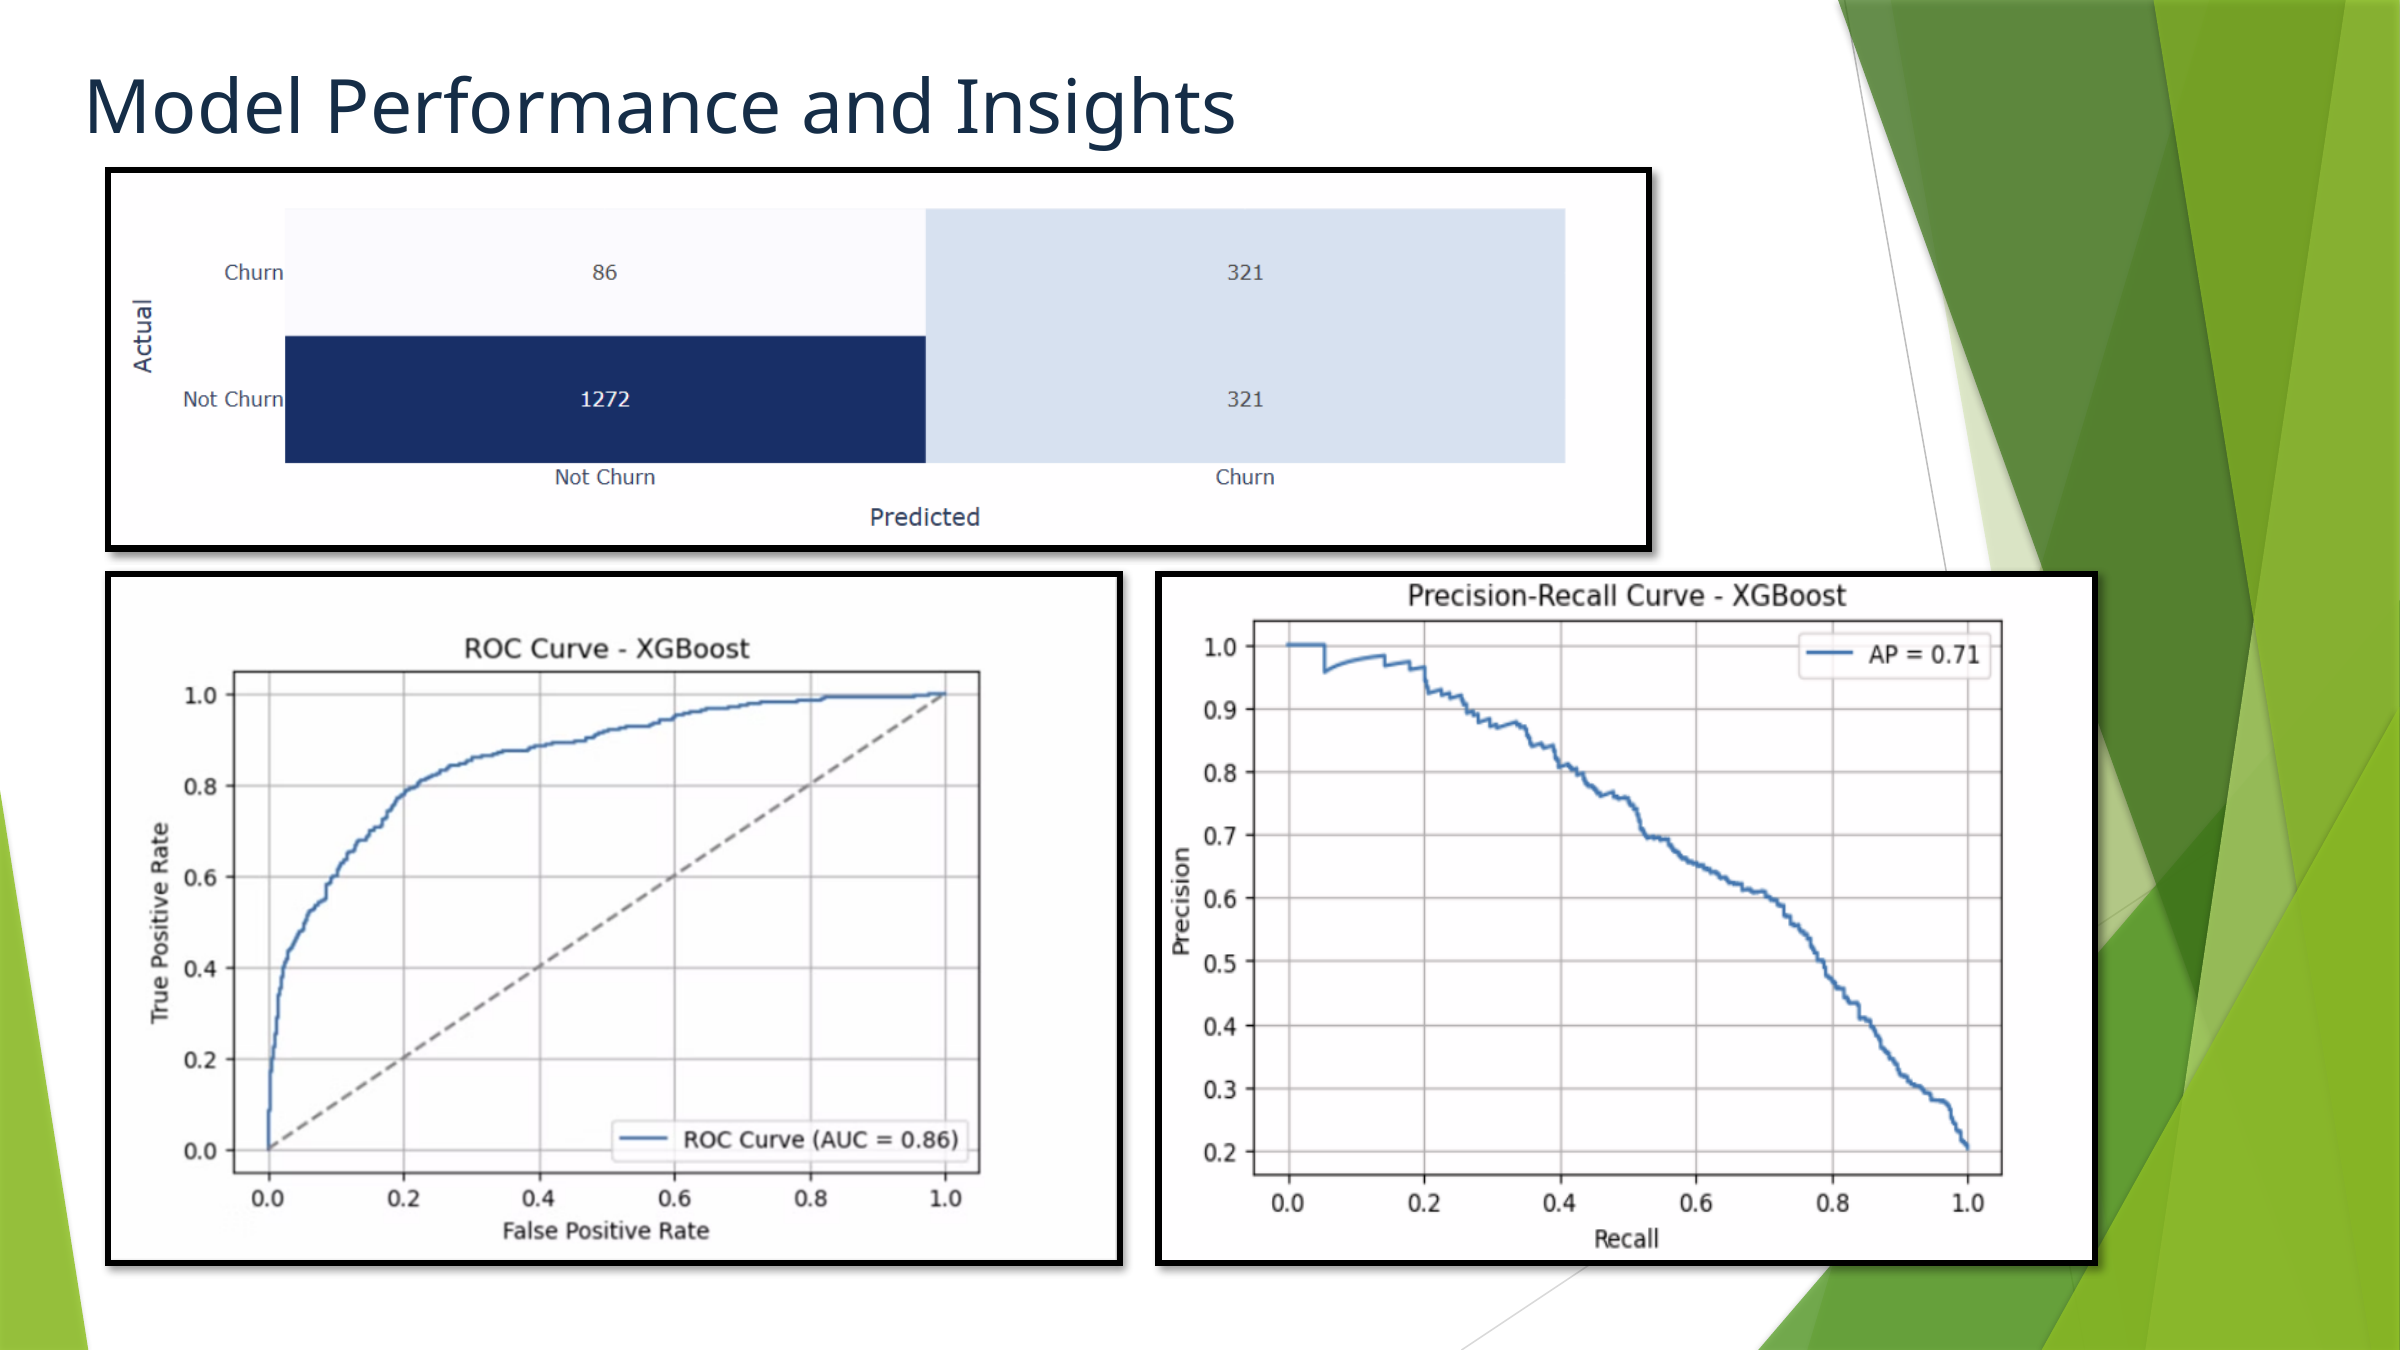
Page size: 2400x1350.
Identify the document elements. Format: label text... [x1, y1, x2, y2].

text_box Model Performance and Insights [69, 57, 1270, 157]
picture [1161, 576, 2093, 1261]
picture [110, 172, 1647, 546]
picture [110, 576, 1118, 1261]
